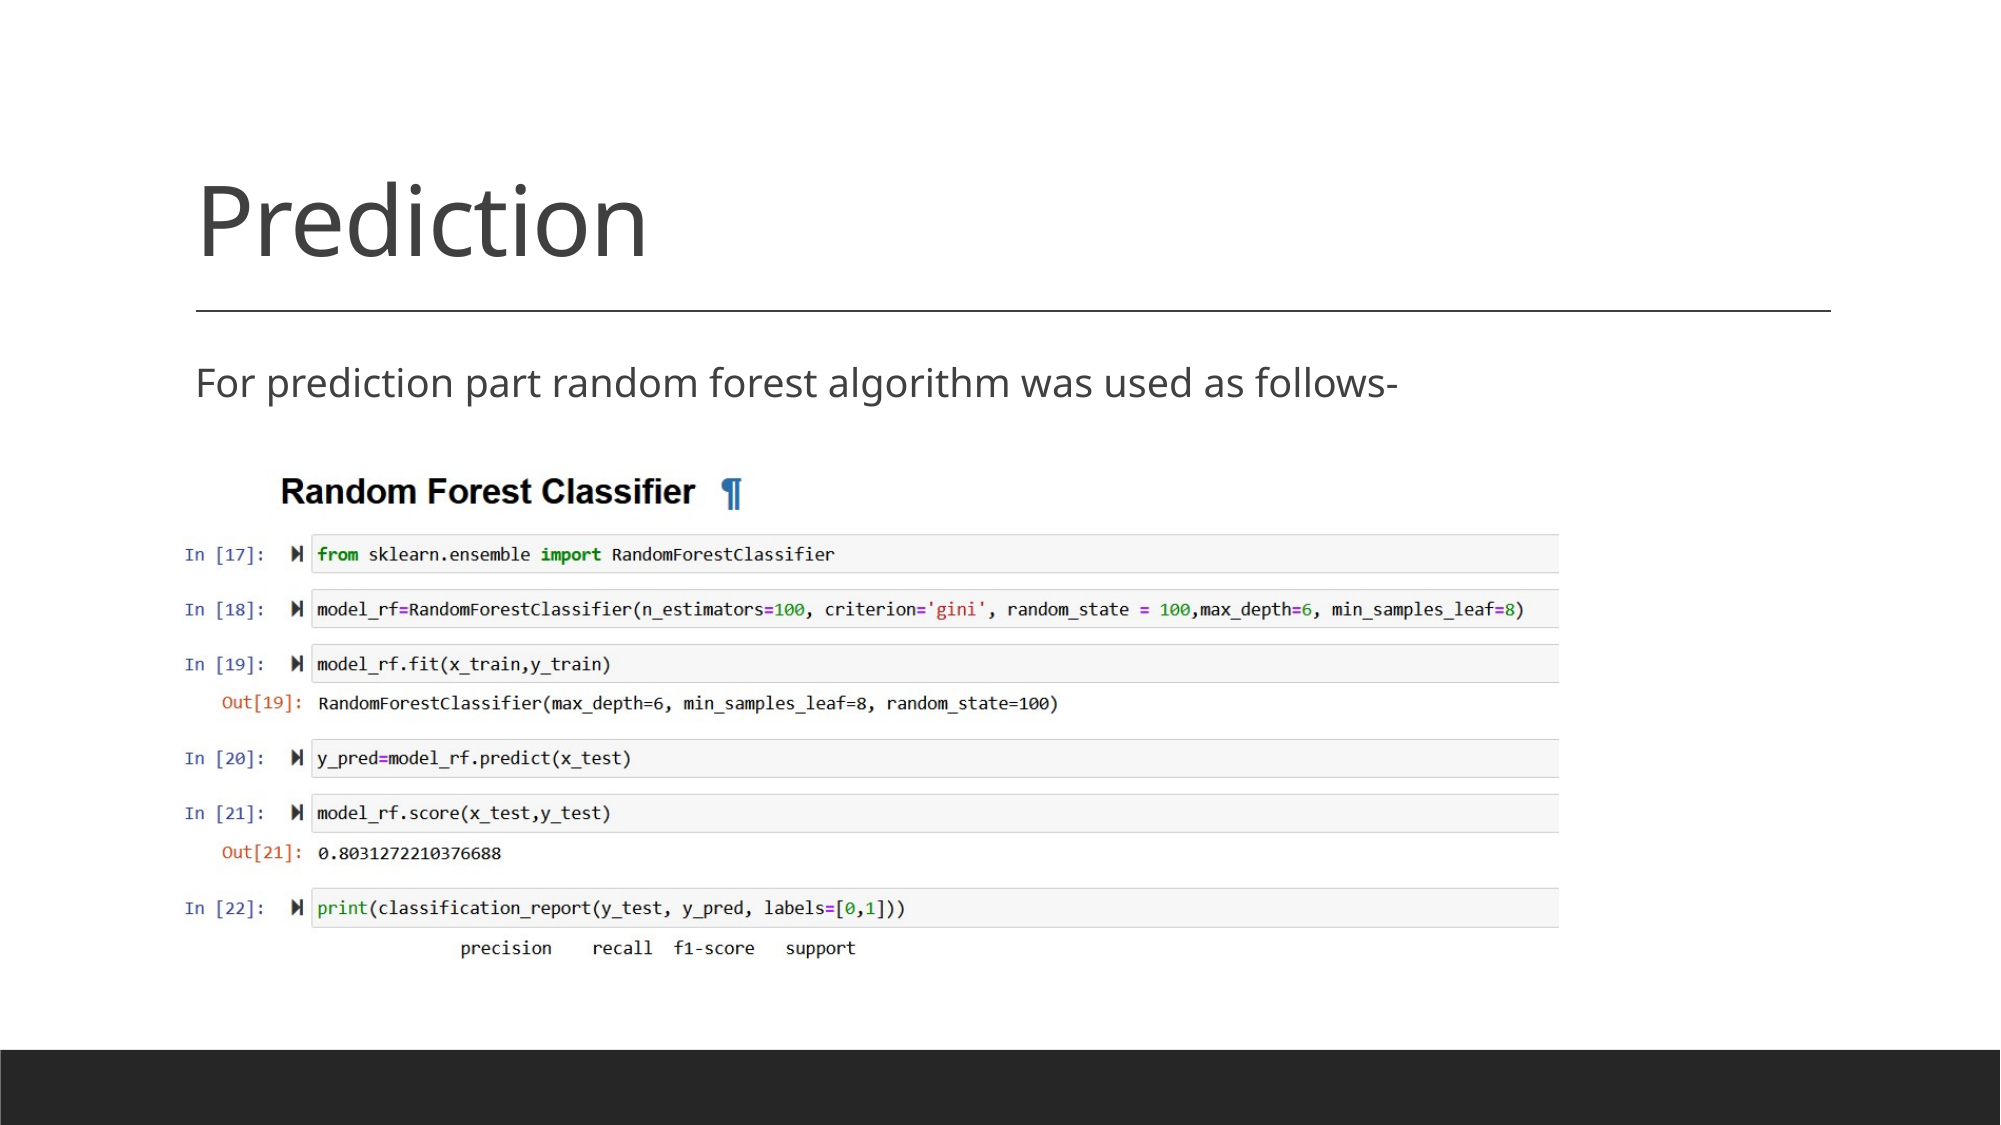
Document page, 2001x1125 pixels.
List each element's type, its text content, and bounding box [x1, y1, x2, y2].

list For prediction part random forest algorithm was used as follows- [180, 345, 1830, 963]
picture [169, 435, 1560, 964]
title Prediction [180, 47, 1830, 285]
